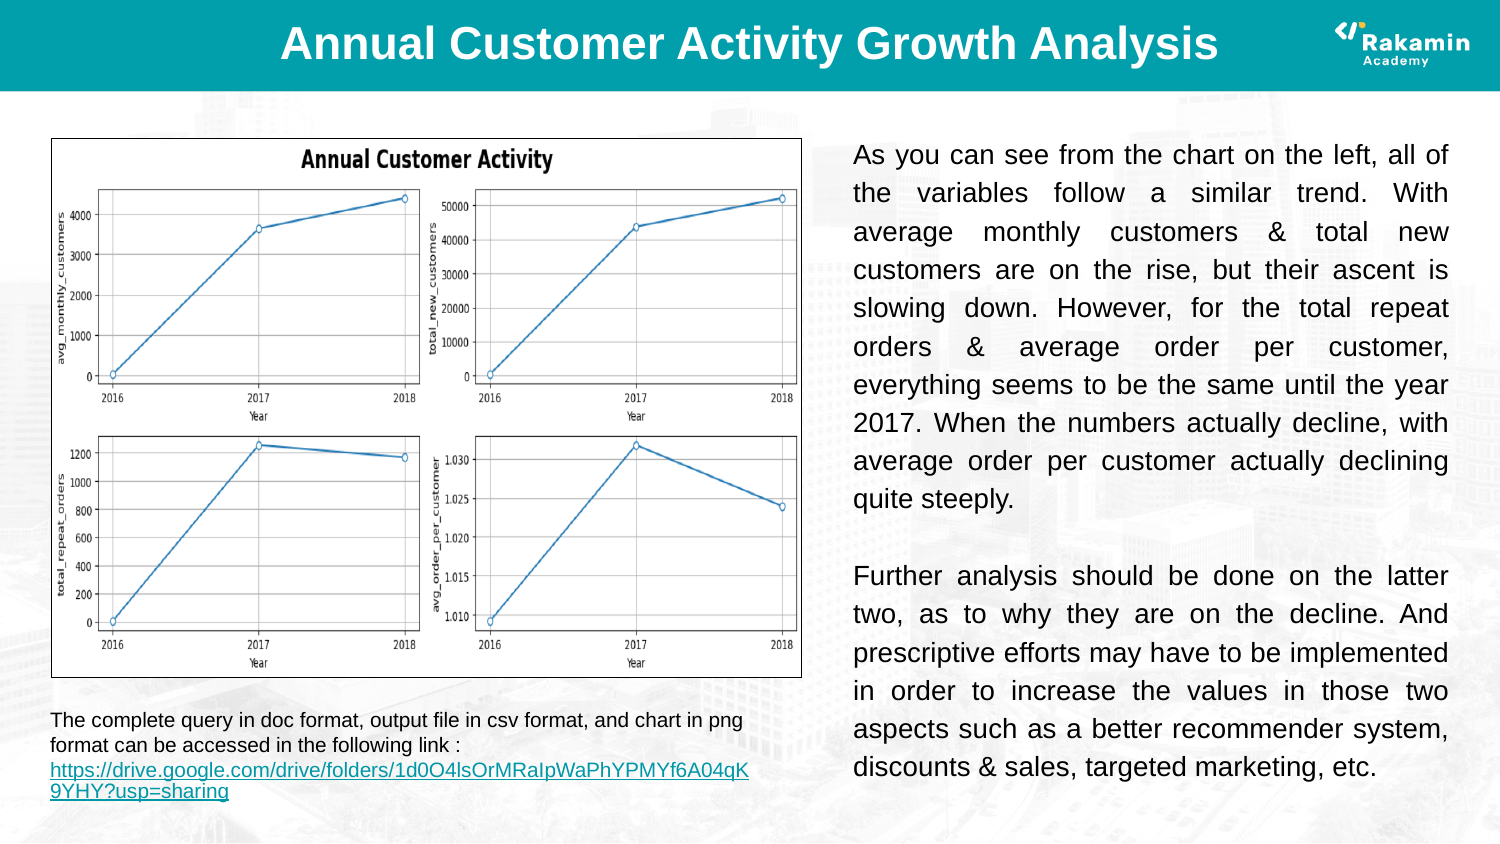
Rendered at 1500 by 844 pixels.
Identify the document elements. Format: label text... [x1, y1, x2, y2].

text_box The complete query in doc format, output file in csv format, and chart in png format can be accessed in the following link : https://drive.google.com/drive/folders/1d0O4lsOrMRaIpWaPhYPMYf6A04qK9YHY?usp=sharing [34, 691, 772, 797]
list As you can see from the chart on the left, all of the variables follow a similar trend. With average monthly customers & total new customers are on the rise, but their ascent is slowing down. However, for the total repeat orders & average order per customer, everything seems to be the same until the year 2017. When the numbers actually decline, with average order per customer actually declining quite steeply. Further analysis should be done on the latter two, as to why they are on the decline. And prescriptive efforts may have to be implemented in order to increase the values in those two aspects such as a better recommender system, discounts & sales, targeted marketing, etc. [817, 116, 1466, 809]
title Annual Customer Activity Growth Analysis [51, 0, 1449, 92]
picture [0, 0, 1500, 844]
